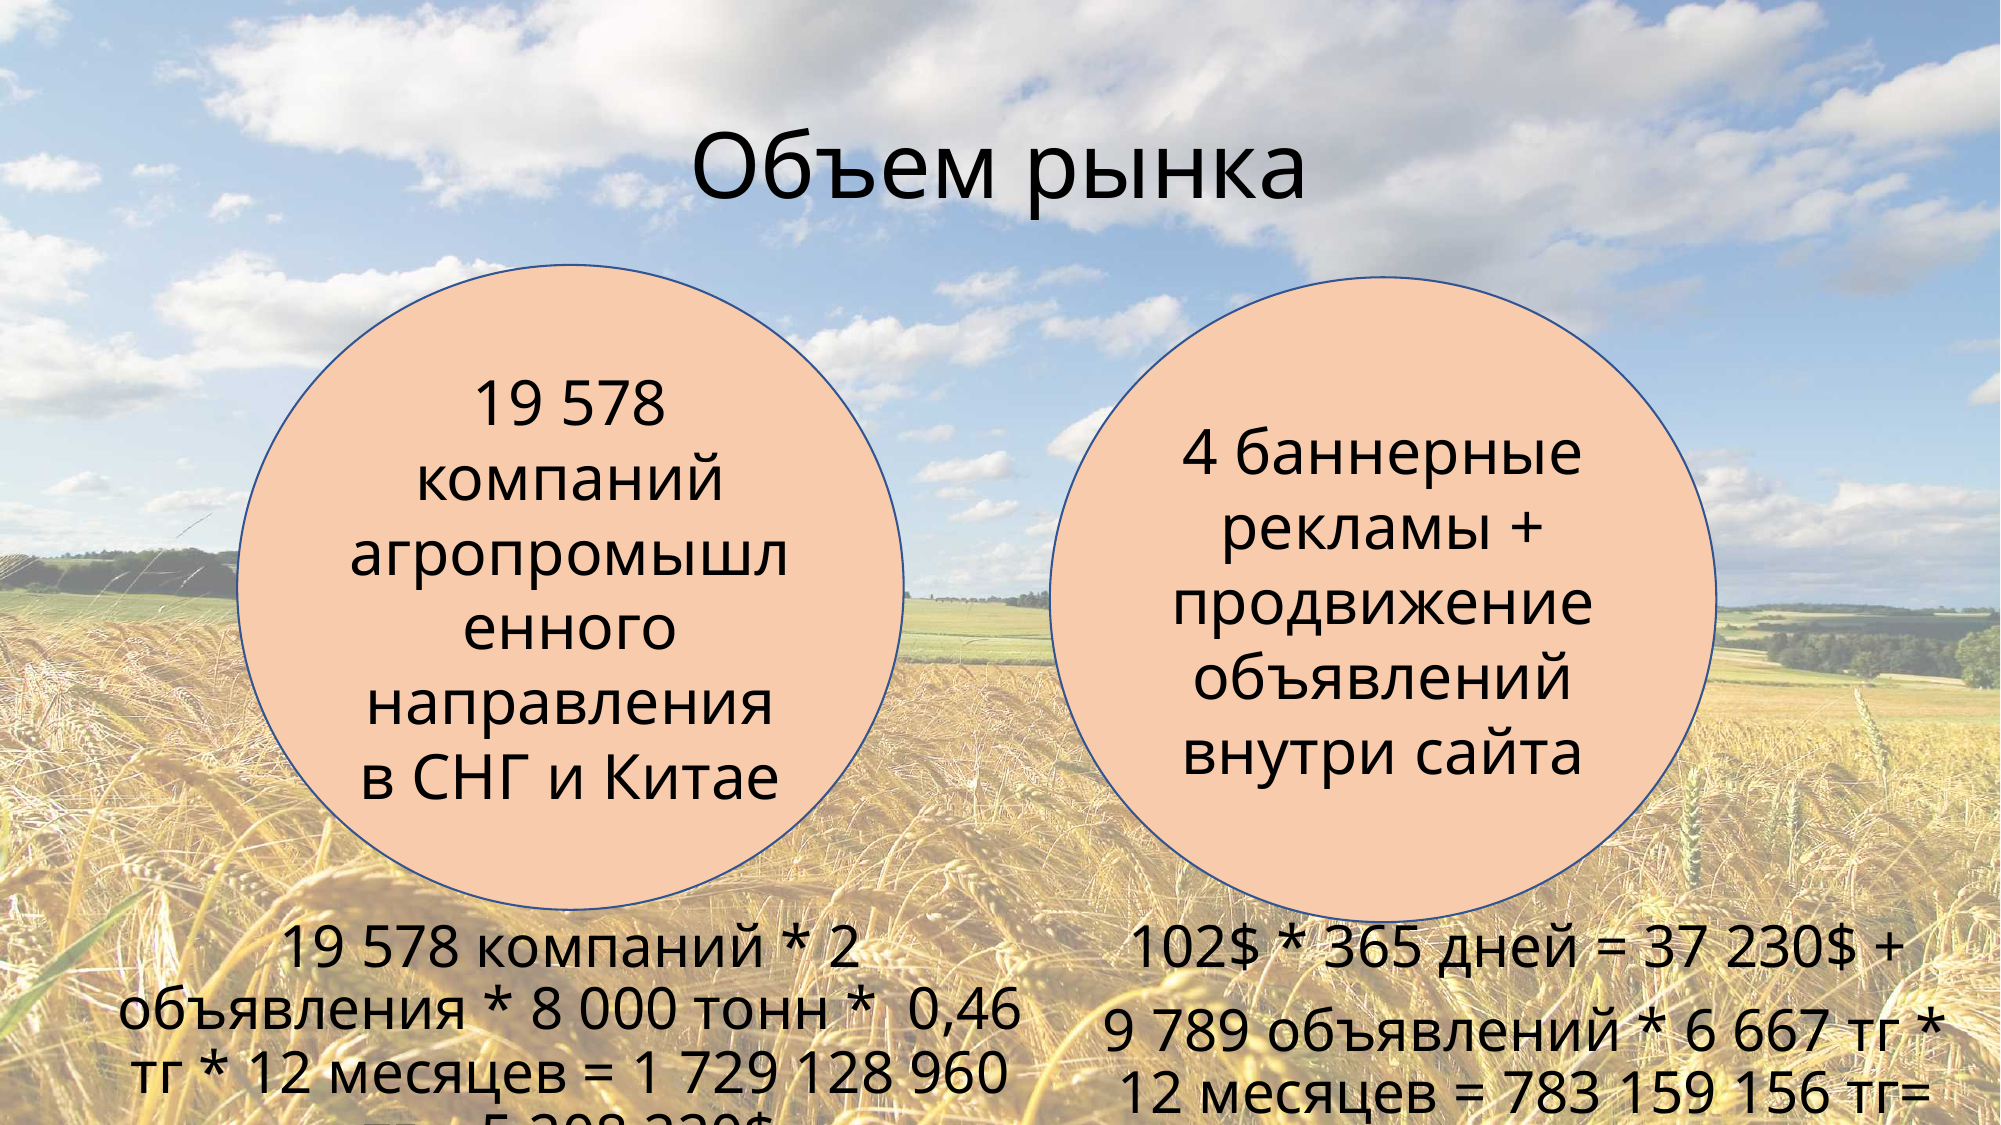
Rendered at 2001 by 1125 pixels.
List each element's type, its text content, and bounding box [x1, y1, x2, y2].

text_box 19 578 компаний * 2 объявления * 8 000 тонн * 0,46 тг * 12 месяцев = 1 729 128 960 тг = 5 208 220$ [94, 909, 1046, 981]
picture [0, 0, 2001, 1125]
text_box 102$ * 365 дней = 37 230$ + 9 789 объявлений * 6 667 тг * 12 месяцев = 783 159 156 тг= 2,36 млн$ [1049, 909, 2000, 981]
text_box 4 баннерные рекламы + продвижение объявлений внутри сайта [1048, 276, 1718, 909]
title Объем рынка [137, 59, 1863, 278]
text_box 19 578 компаний агропромышленного направления в СНГ и Китае [236, 263, 905, 909]
